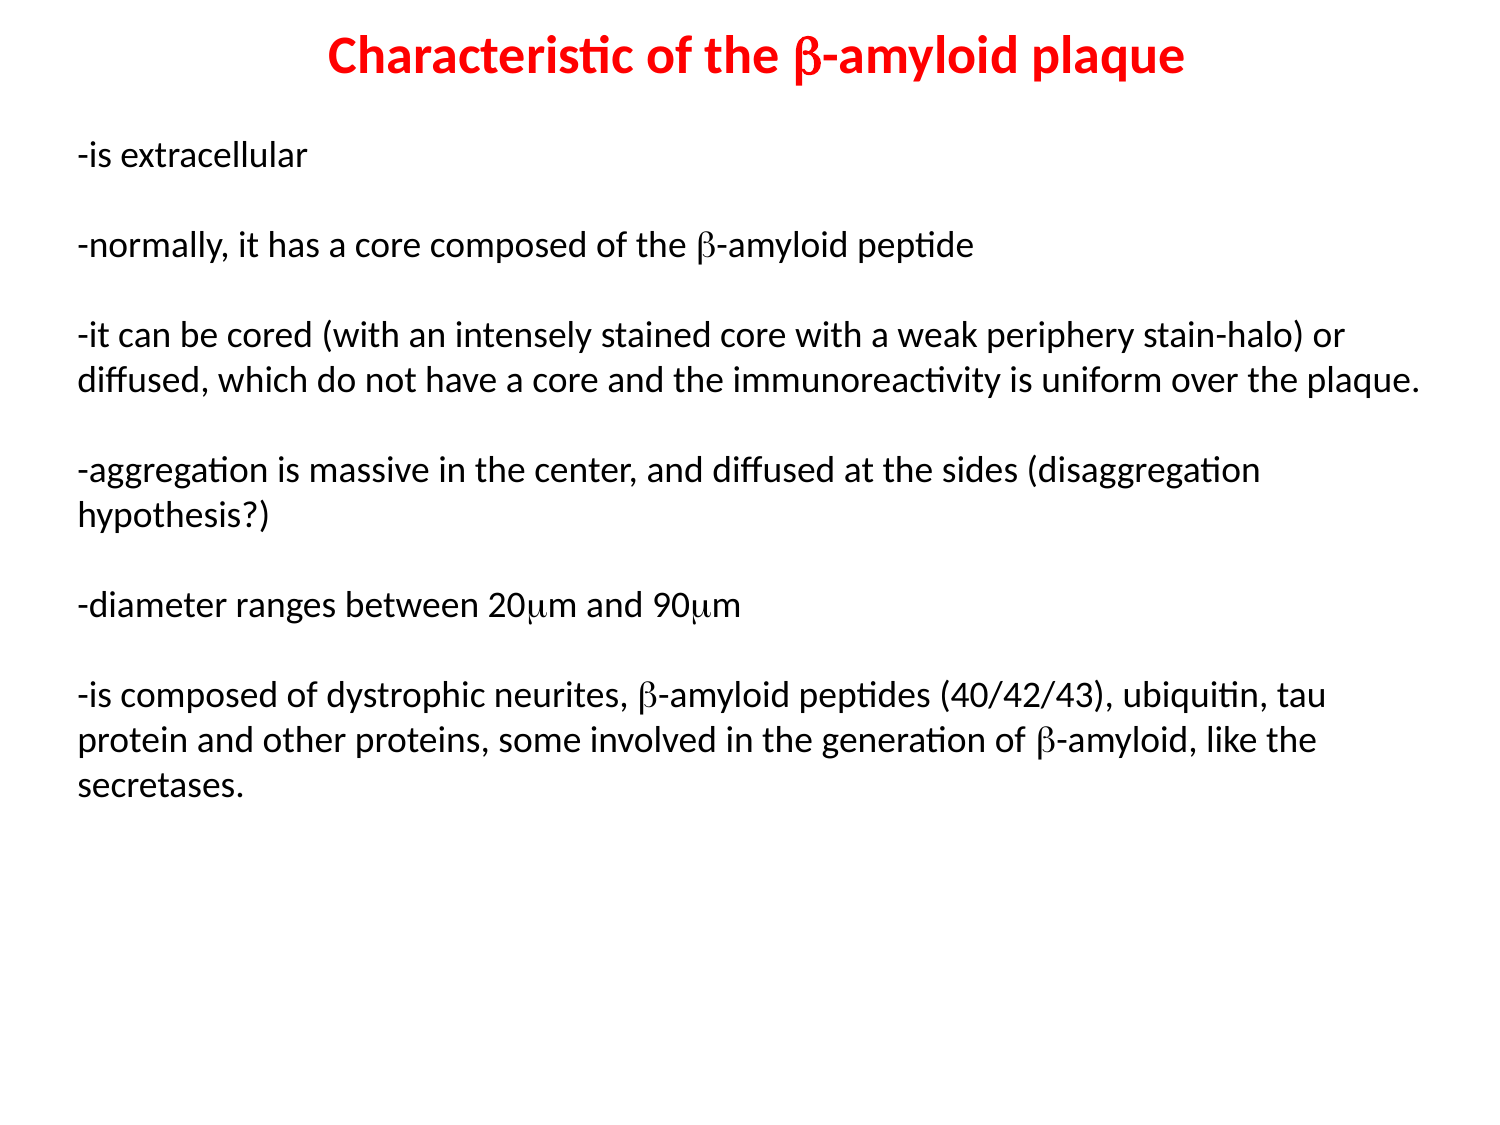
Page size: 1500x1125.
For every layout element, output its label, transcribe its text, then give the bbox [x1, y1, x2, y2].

text_box Characteristic of the b-amyloid plaque -is extracellular -normally, it has a core composed of the b-amyloid peptide -it can be cored (with an intensely stained core with a weak periphery stain-halo) or diffused, which do not have a core and the immunoreactivity is uniform over the plaque. -aggregation is massive in the center, and diffused at the sides (disaggregation hypothesis?) -diameter ranges between 20mm and 90mm -is composed of dystrophic neurites, b-amyloid peptides (40/42/43), ubiquitin, tau protein and other proteins, some involved in the generation of b-amyloid, like the secretases. [62, 12, 1453, 813]
